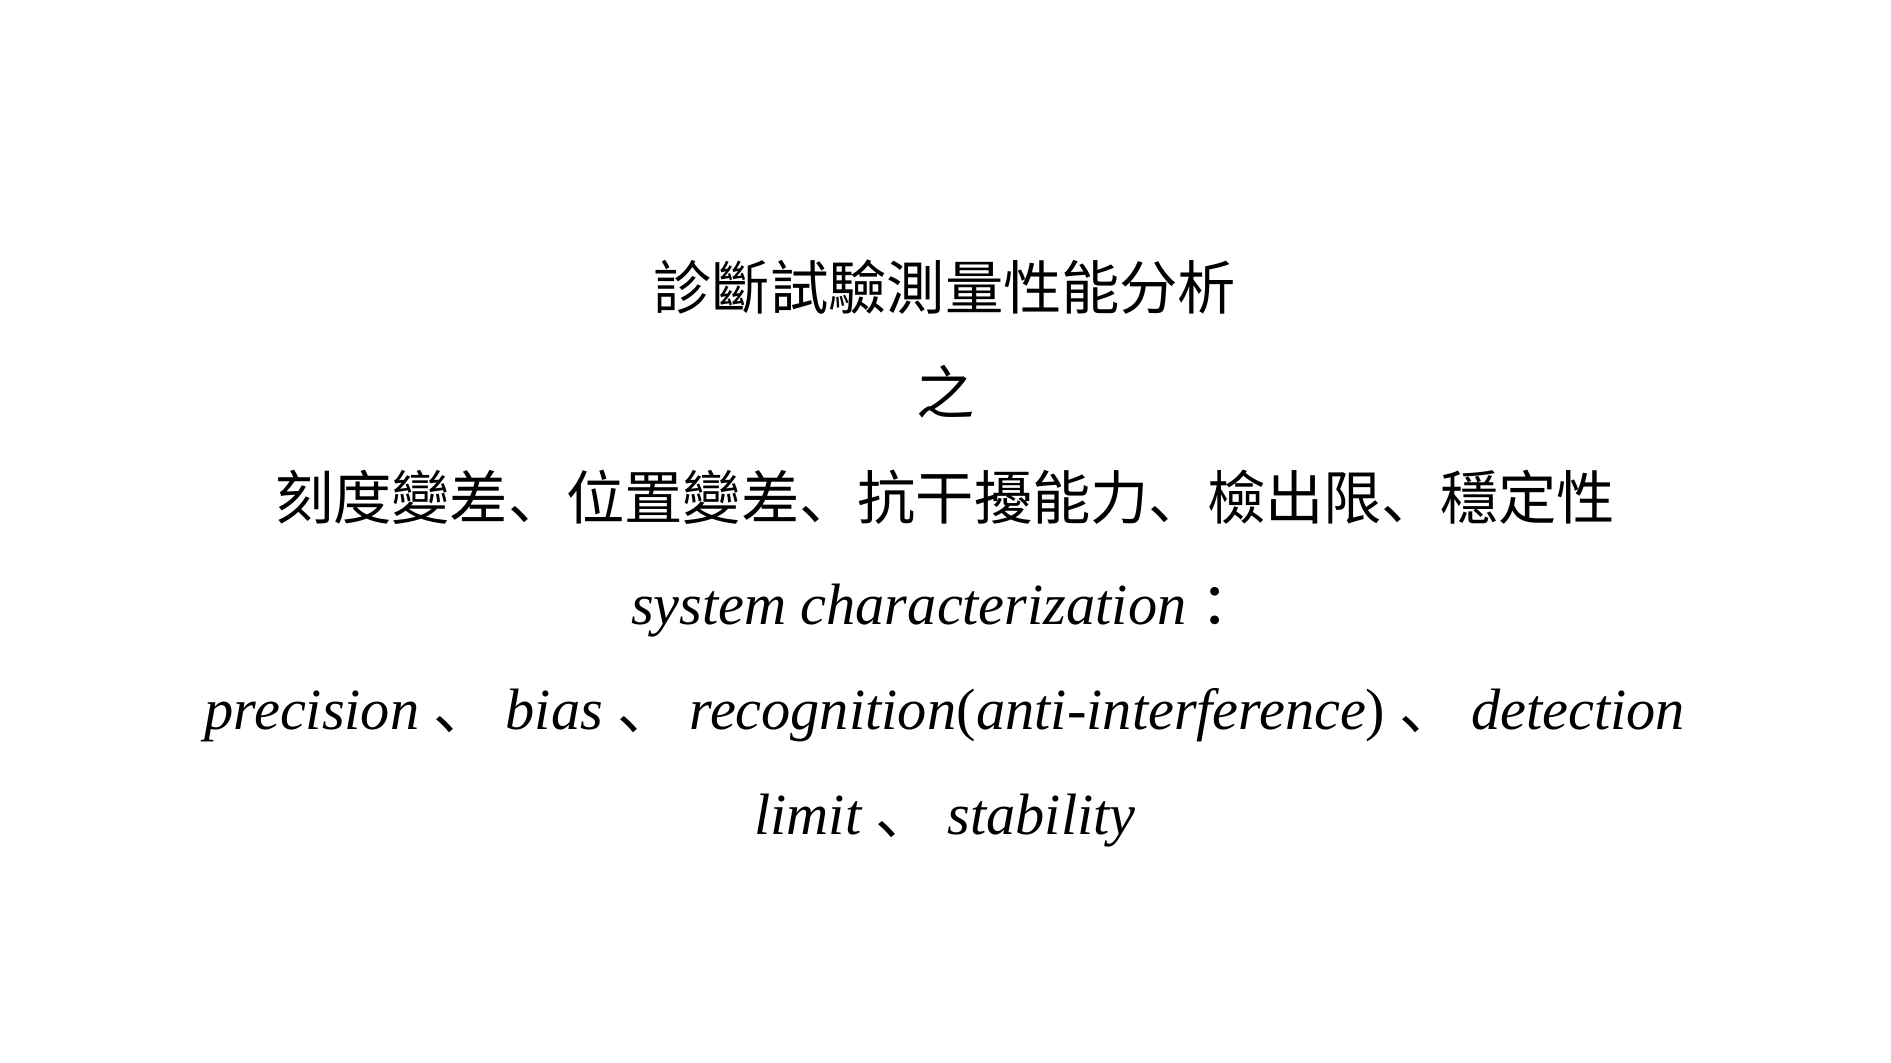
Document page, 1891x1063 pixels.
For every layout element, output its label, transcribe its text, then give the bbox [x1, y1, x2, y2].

title 診斷試驗測量性能分析 之 刻度變差、位置變差、抗干擾能力、檢出限、穩定性 system characterization： precision、bias、recognition(anti-interference)、detection limit、stability [28, 197, 1862, 866]
